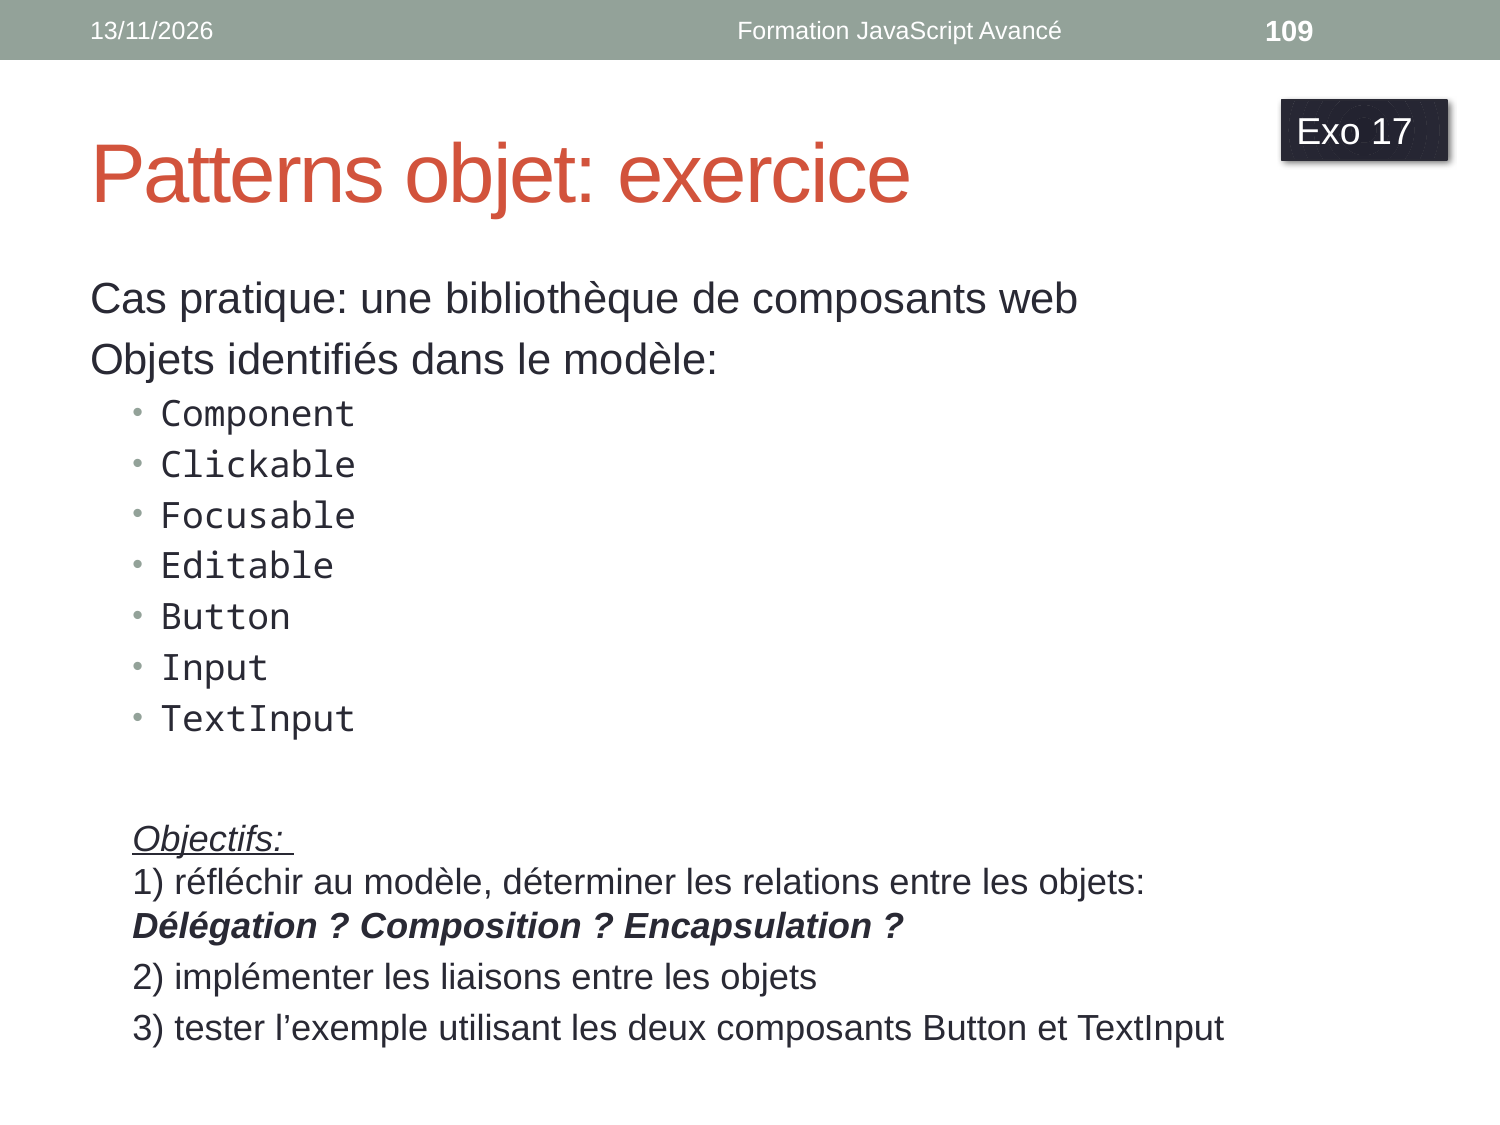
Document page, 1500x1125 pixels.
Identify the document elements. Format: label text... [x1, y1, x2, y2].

slide_number 109 [1250, 3, 1425, 57]
text_box Exo 17 [1281, 99, 1448, 161]
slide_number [75, 3, 550, 57]
list Cas pratique: une bibliothèque de composants web Objets identifiés dans le modèle: Component Clickable Focusable Editable Button Input TextInput Objectifs: 1) réfléchir au modèle, déterminer les relations entre les objets: Délégation ? Composition ? Encapsulation ? 2) implémenter les liaisons entre les objets 3) tester l’exemple utilisant les deux composants Button et TextInput [75, 262, 1425, 1063]
footer Formation JavaScript Avancé [562, 3, 1238, 57]
title Patterns objet: exercice [75, 87, 1425, 250]
